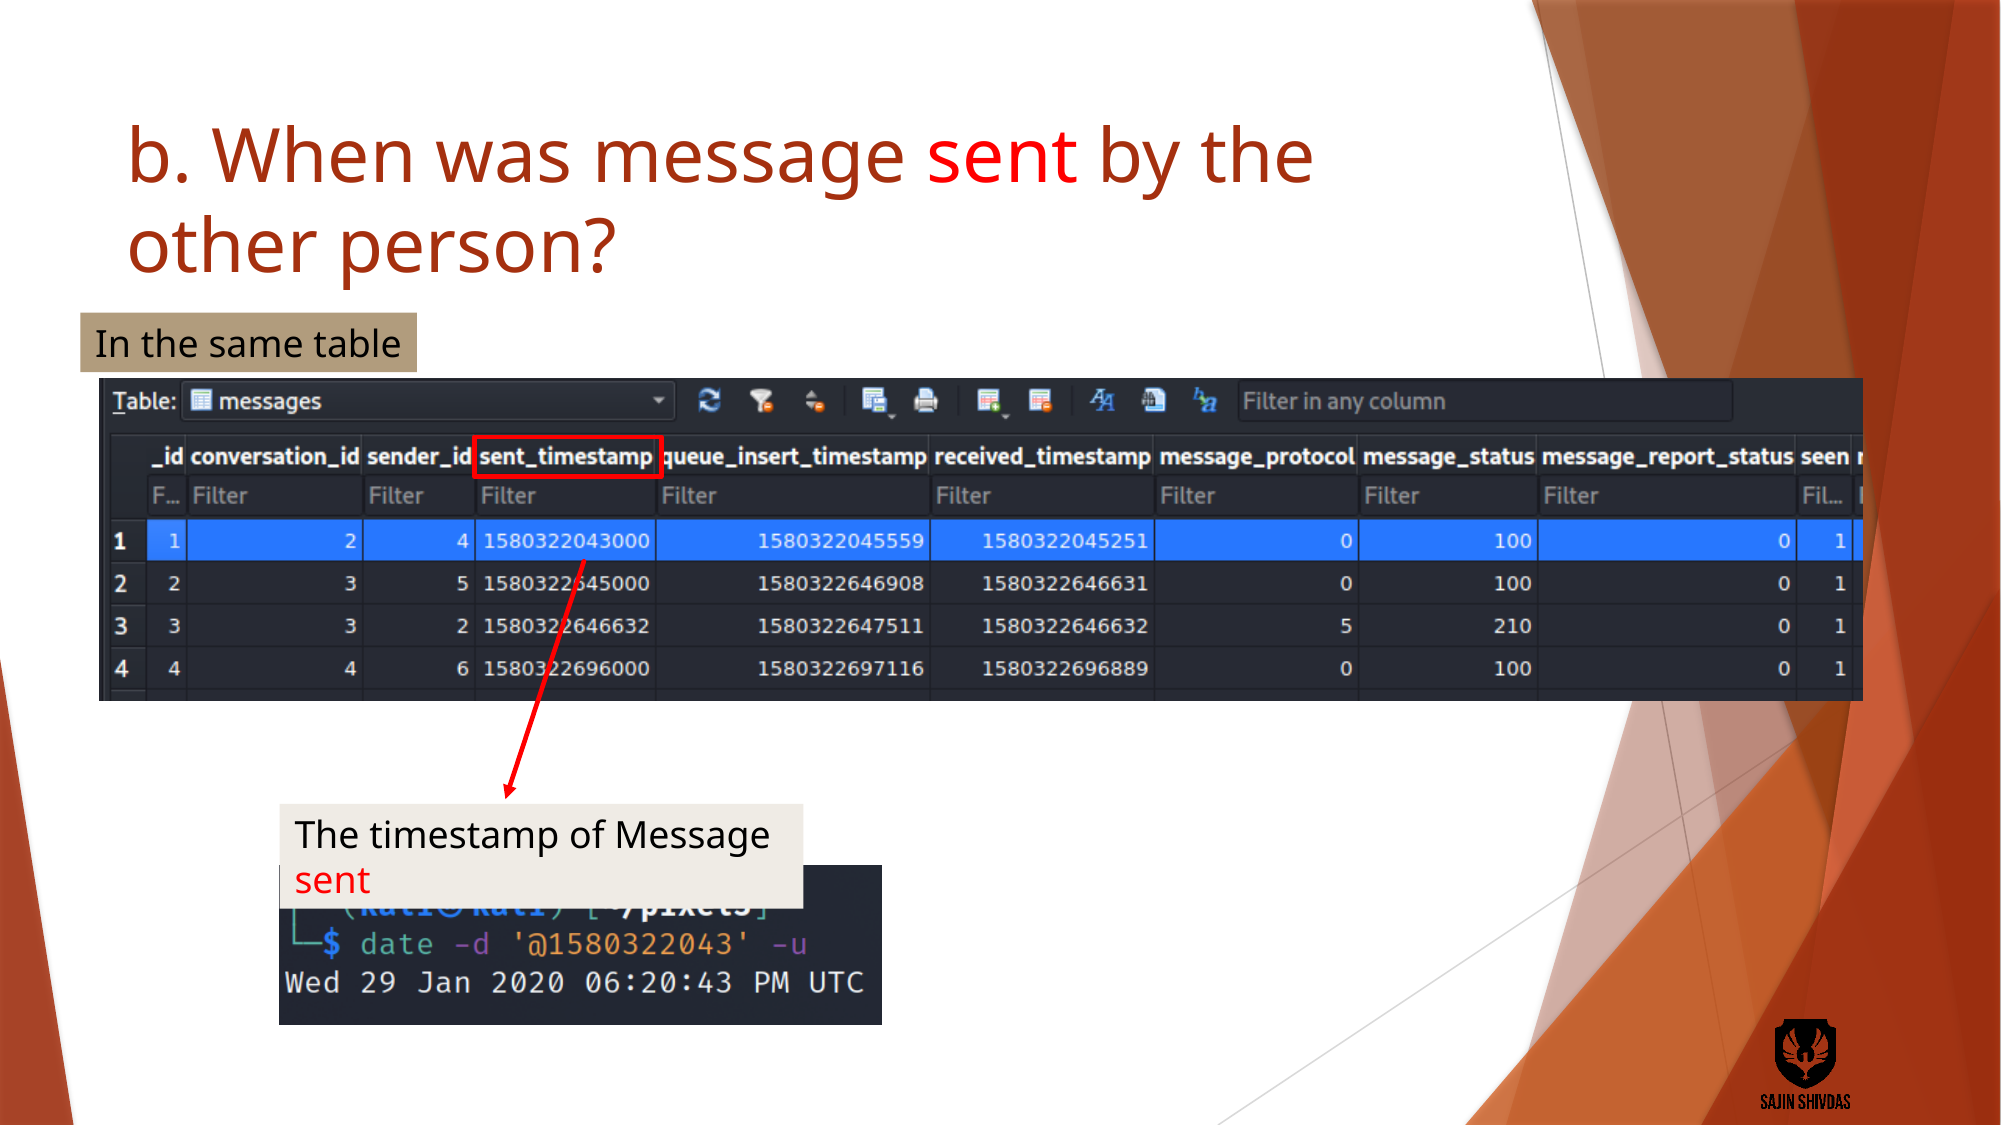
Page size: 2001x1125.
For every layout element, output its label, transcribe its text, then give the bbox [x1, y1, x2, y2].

text_box In the same table [80, 312, 417, 373]
title b. When was message sent by the other person? [111, 99, 1522, 317]
picture [1750, 1009, 1863, 1121]
text_box The timestamp of Message sent [279, 803, 804, 864]
picture [279, 864, 883, 1025]
picture [99, 378, 1863, 701]
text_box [504, 560, 585, 800]
